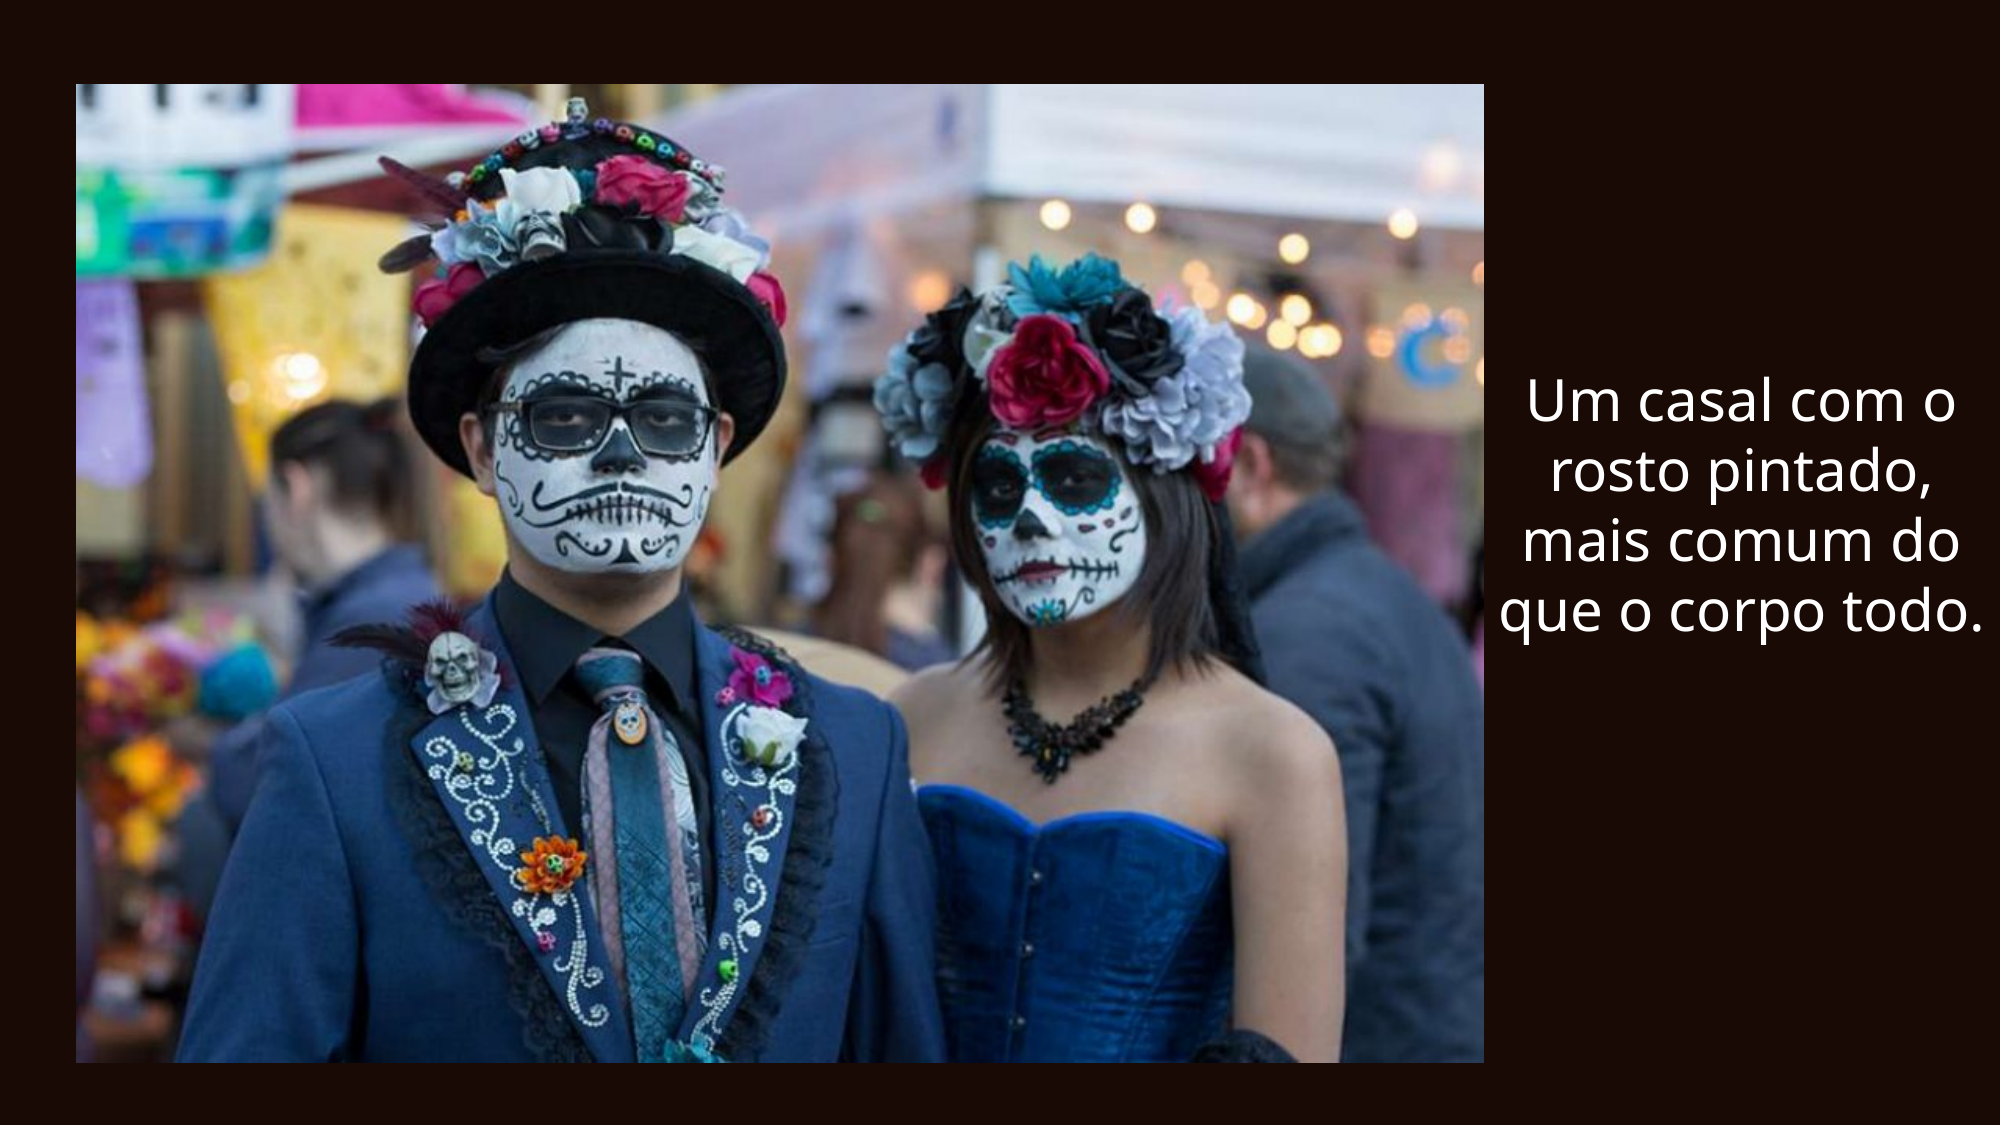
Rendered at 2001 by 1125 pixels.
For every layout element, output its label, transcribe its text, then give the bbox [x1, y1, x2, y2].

text_box Um casal com o rosto pintado, mais comum do que o corpo todo. [1484, 356, 2000, 651]
picture [664, 1055, 671, 1063]
picture [76, 84, 1484, 1063]
